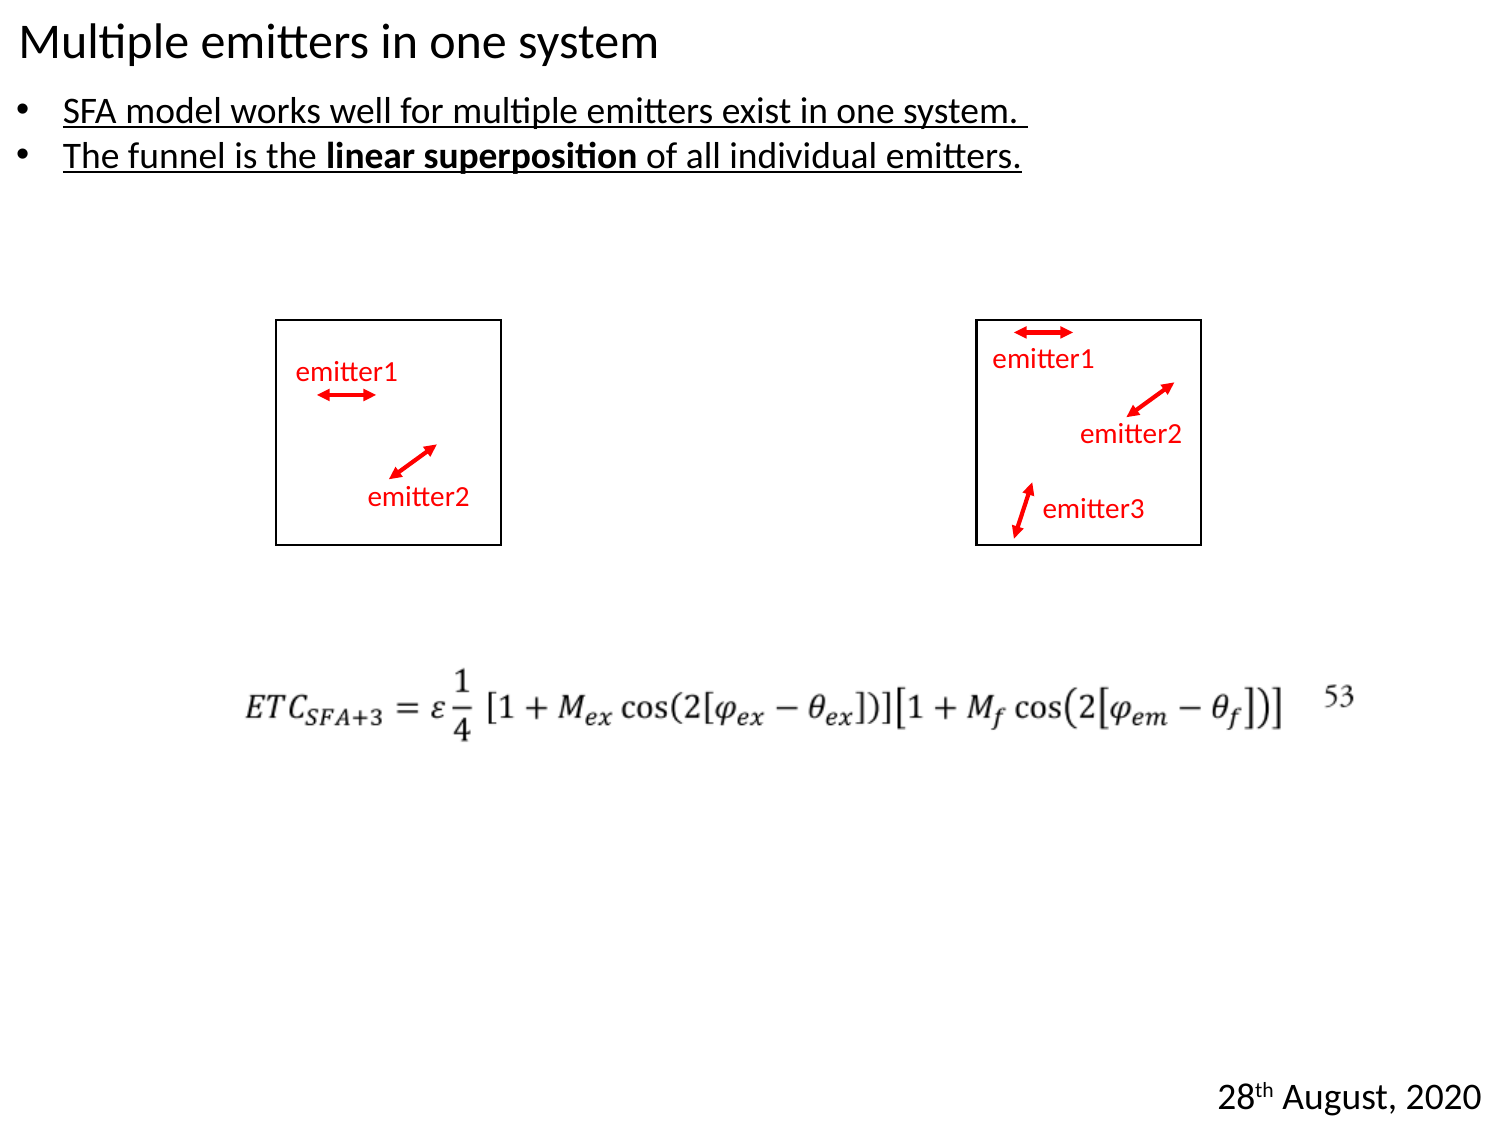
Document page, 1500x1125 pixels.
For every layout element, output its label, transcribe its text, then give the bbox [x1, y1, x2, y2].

text_box emitter3 [1027, 482, 1160, 533]
text_box emitter1 [280, 344, 413, 395]
text_box emitter2 [352, 469, 485, 520]
text_box [275, 319, 502, 546]
text_box 28th August, 2020 [1202, 1064, 1497, 1125]
text_box Multiple emitters in one system [3, 0, 675, 76]
text_box [975, 319, 1202, 546]
text_box emitter1 [977, 332, 1110, 383]
text_box SFA model works well for multiple emitters exist in one system. The funnel is the linear superposition of all individual emitters. [1, 78, 1114, 184]
text_box emitter2 [1065, 407, 1198, 458]
picture [187, 646, 1392, 768]
